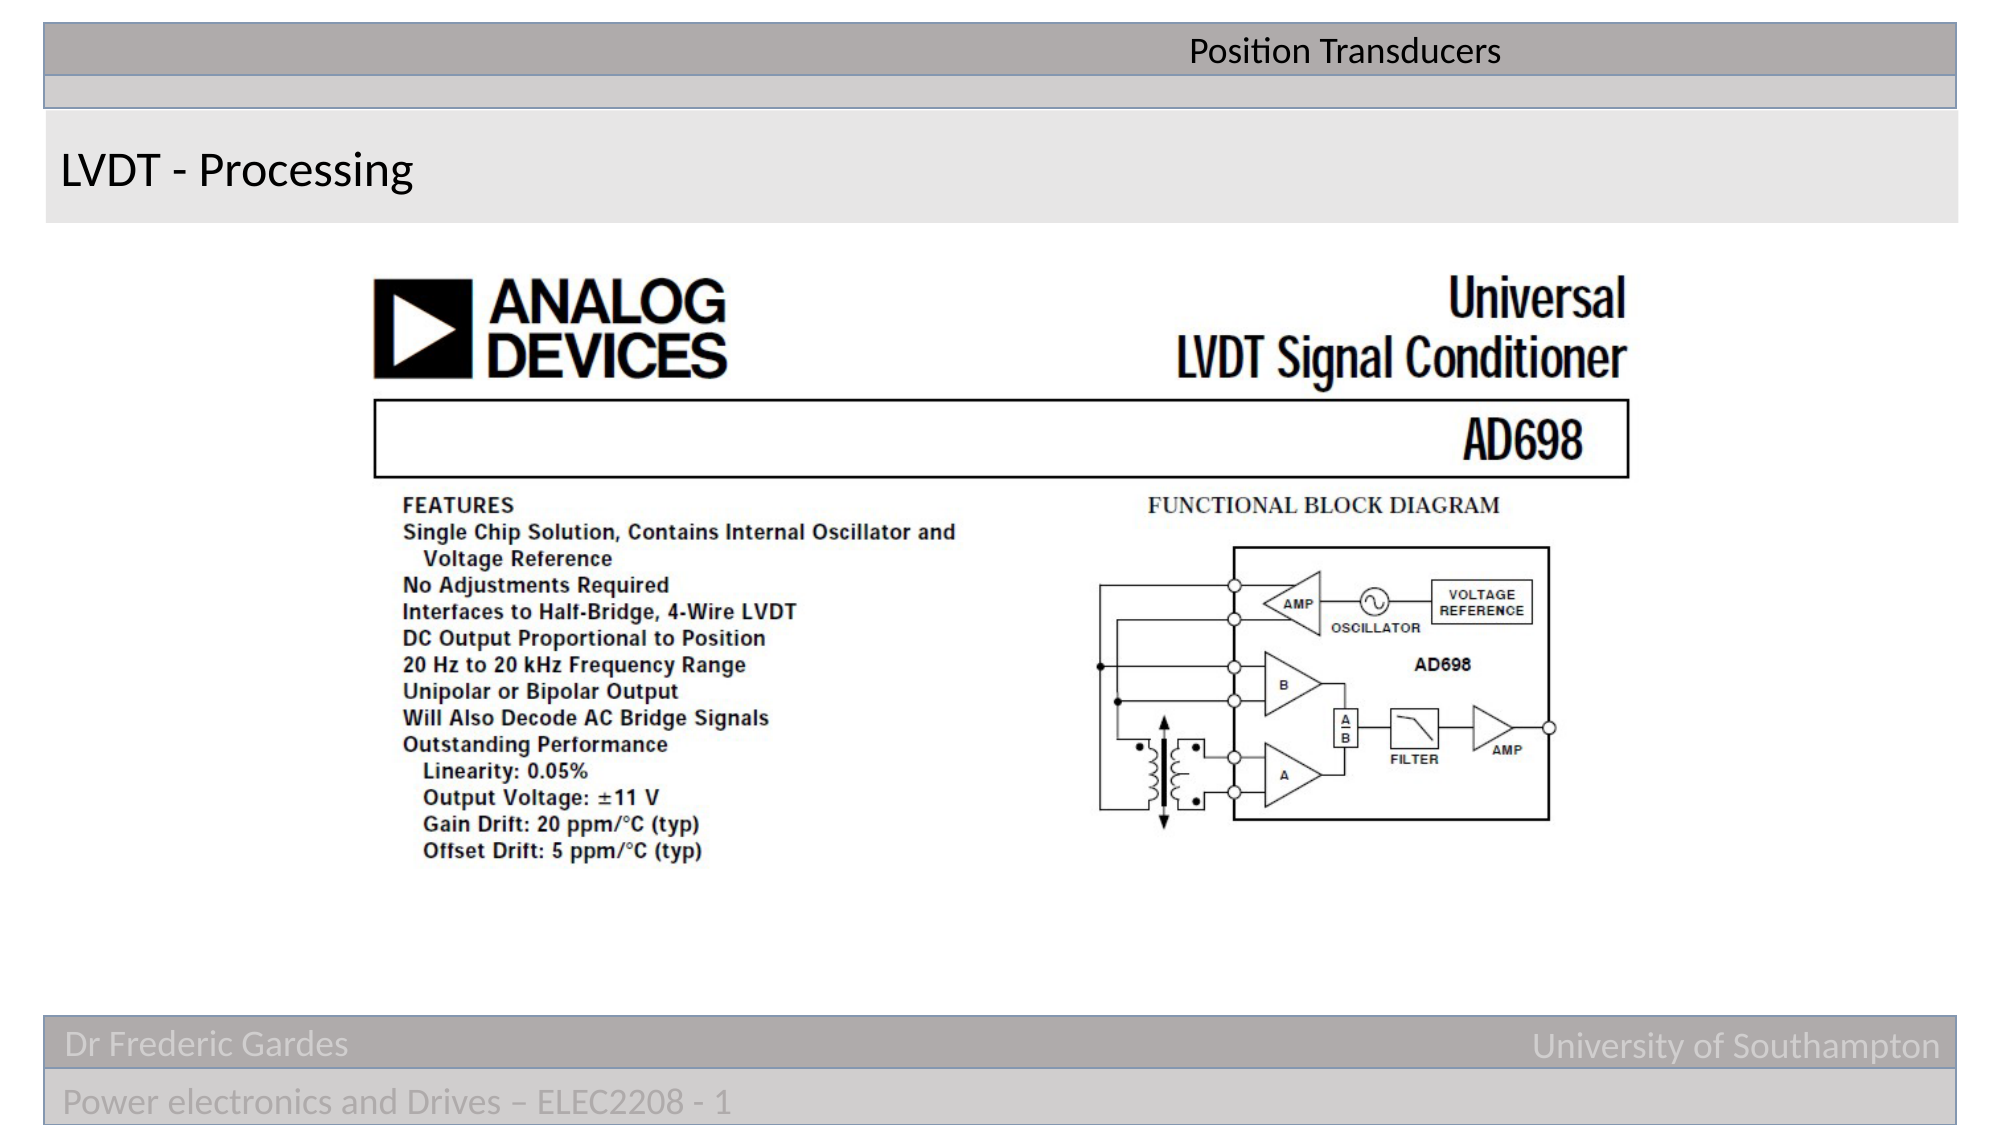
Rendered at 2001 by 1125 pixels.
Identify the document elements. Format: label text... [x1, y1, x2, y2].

text_box LVDT - Processing [45, 109, 1959, 224]
text_box Position Transducers [1174, 18, 1517, 79]
picture [350, 253, 1654, 924]
